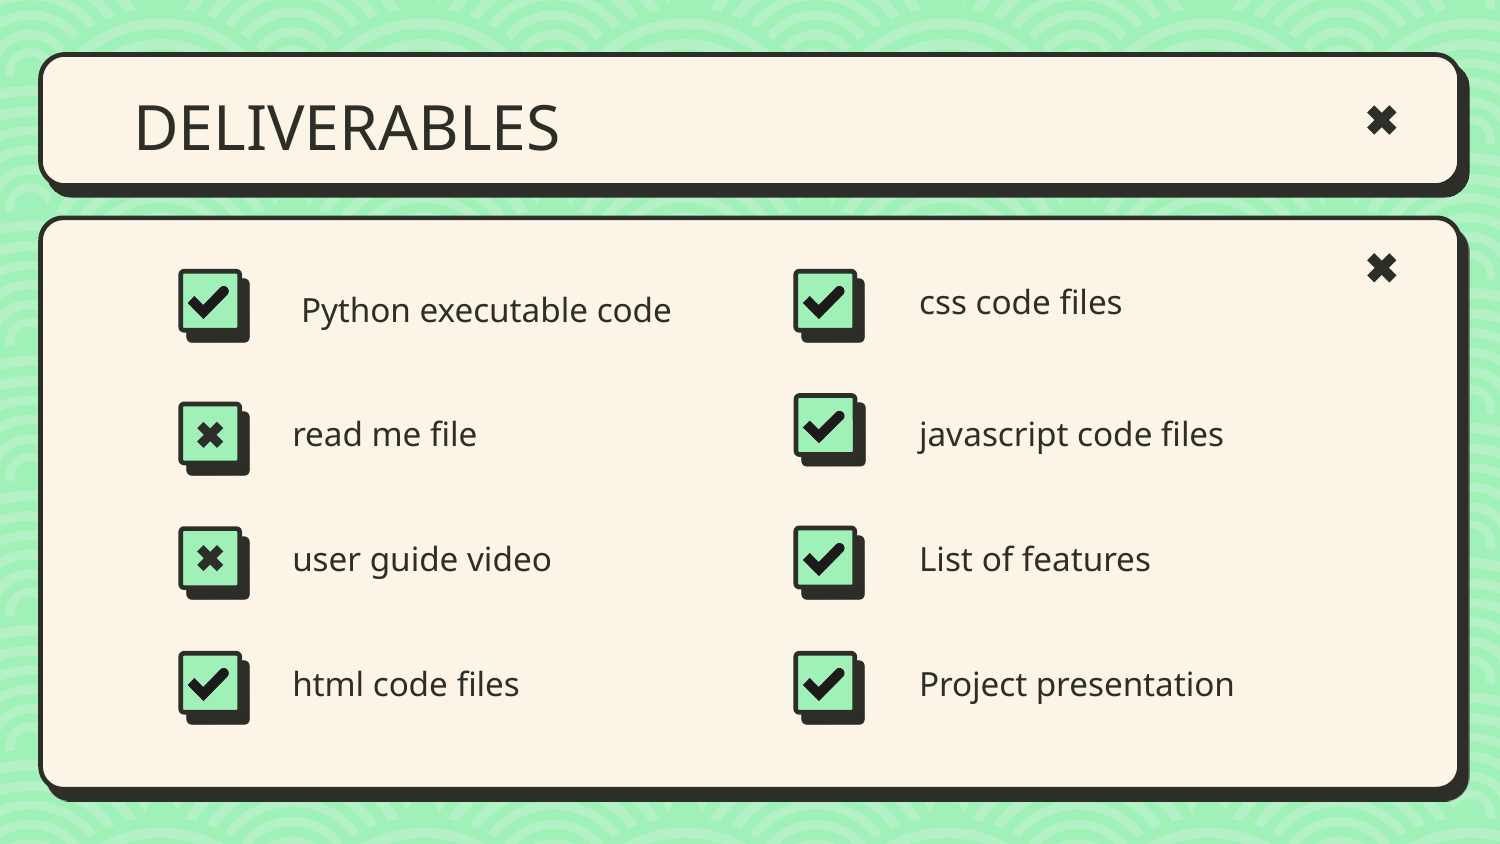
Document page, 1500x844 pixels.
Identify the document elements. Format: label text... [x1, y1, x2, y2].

text_box [180, 653, 240, 662]
text_box css code files [904, 253, 1320, 348]
text_box [795, 653, 855, 662]
subtitle javascript code files [904, 386, 1320, 481]
subtitle read me file [277, 386, 693, 481]
text_box [795, 271, 855, 280]
text_box [197, 545, 224, 572]
text_box [796, 395, 856, 404]
subtitle user guide video [277, 511, 693, 606]
text_box Python executable code [277, 261, 693, 356]
text_box [180, 271, 240, 280]
subtitle html code files [277, 635, 693, 730]
title DELIVERABLES [118, 72, 1382, 167]
text_box [180, 403, 240, 463]
subtitle Project presentation [904, 635, 1320, 730]
subtitle List of features [904, 511, 1320, 606]
text_box [180, 528, 240, 588]
text_box [197, 421, 224, 448]
text_box [795, 527, 855, 536]
picture [0, 0, 1500, 844]
